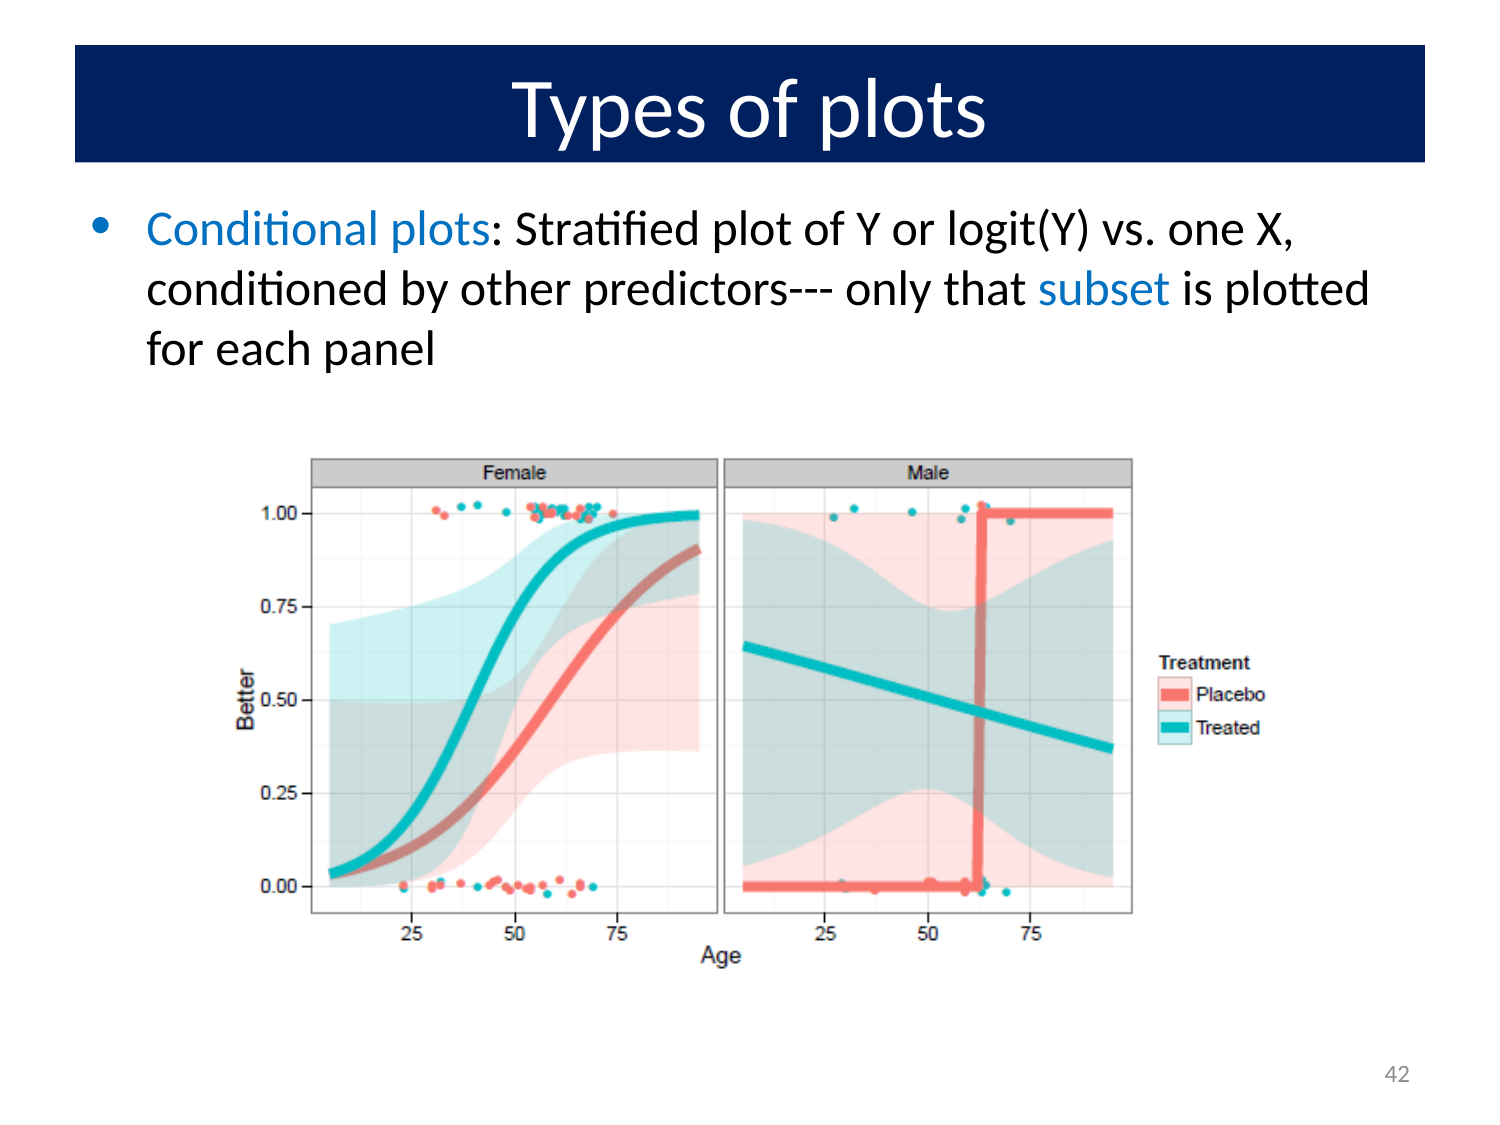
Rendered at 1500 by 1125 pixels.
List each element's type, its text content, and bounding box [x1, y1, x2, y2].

picture [224, 434, 1279, 990]
slide_number 42 [1074, 1042, 1425, 1103]
title Types of plots [75, 45, 1425, 163]
list Conditional plots: Stratified plot of Y or logit(Y) vs. one X, conditioned by other predictors--- only that subset is plotted for each panel [75, 187, 1425, 388]
